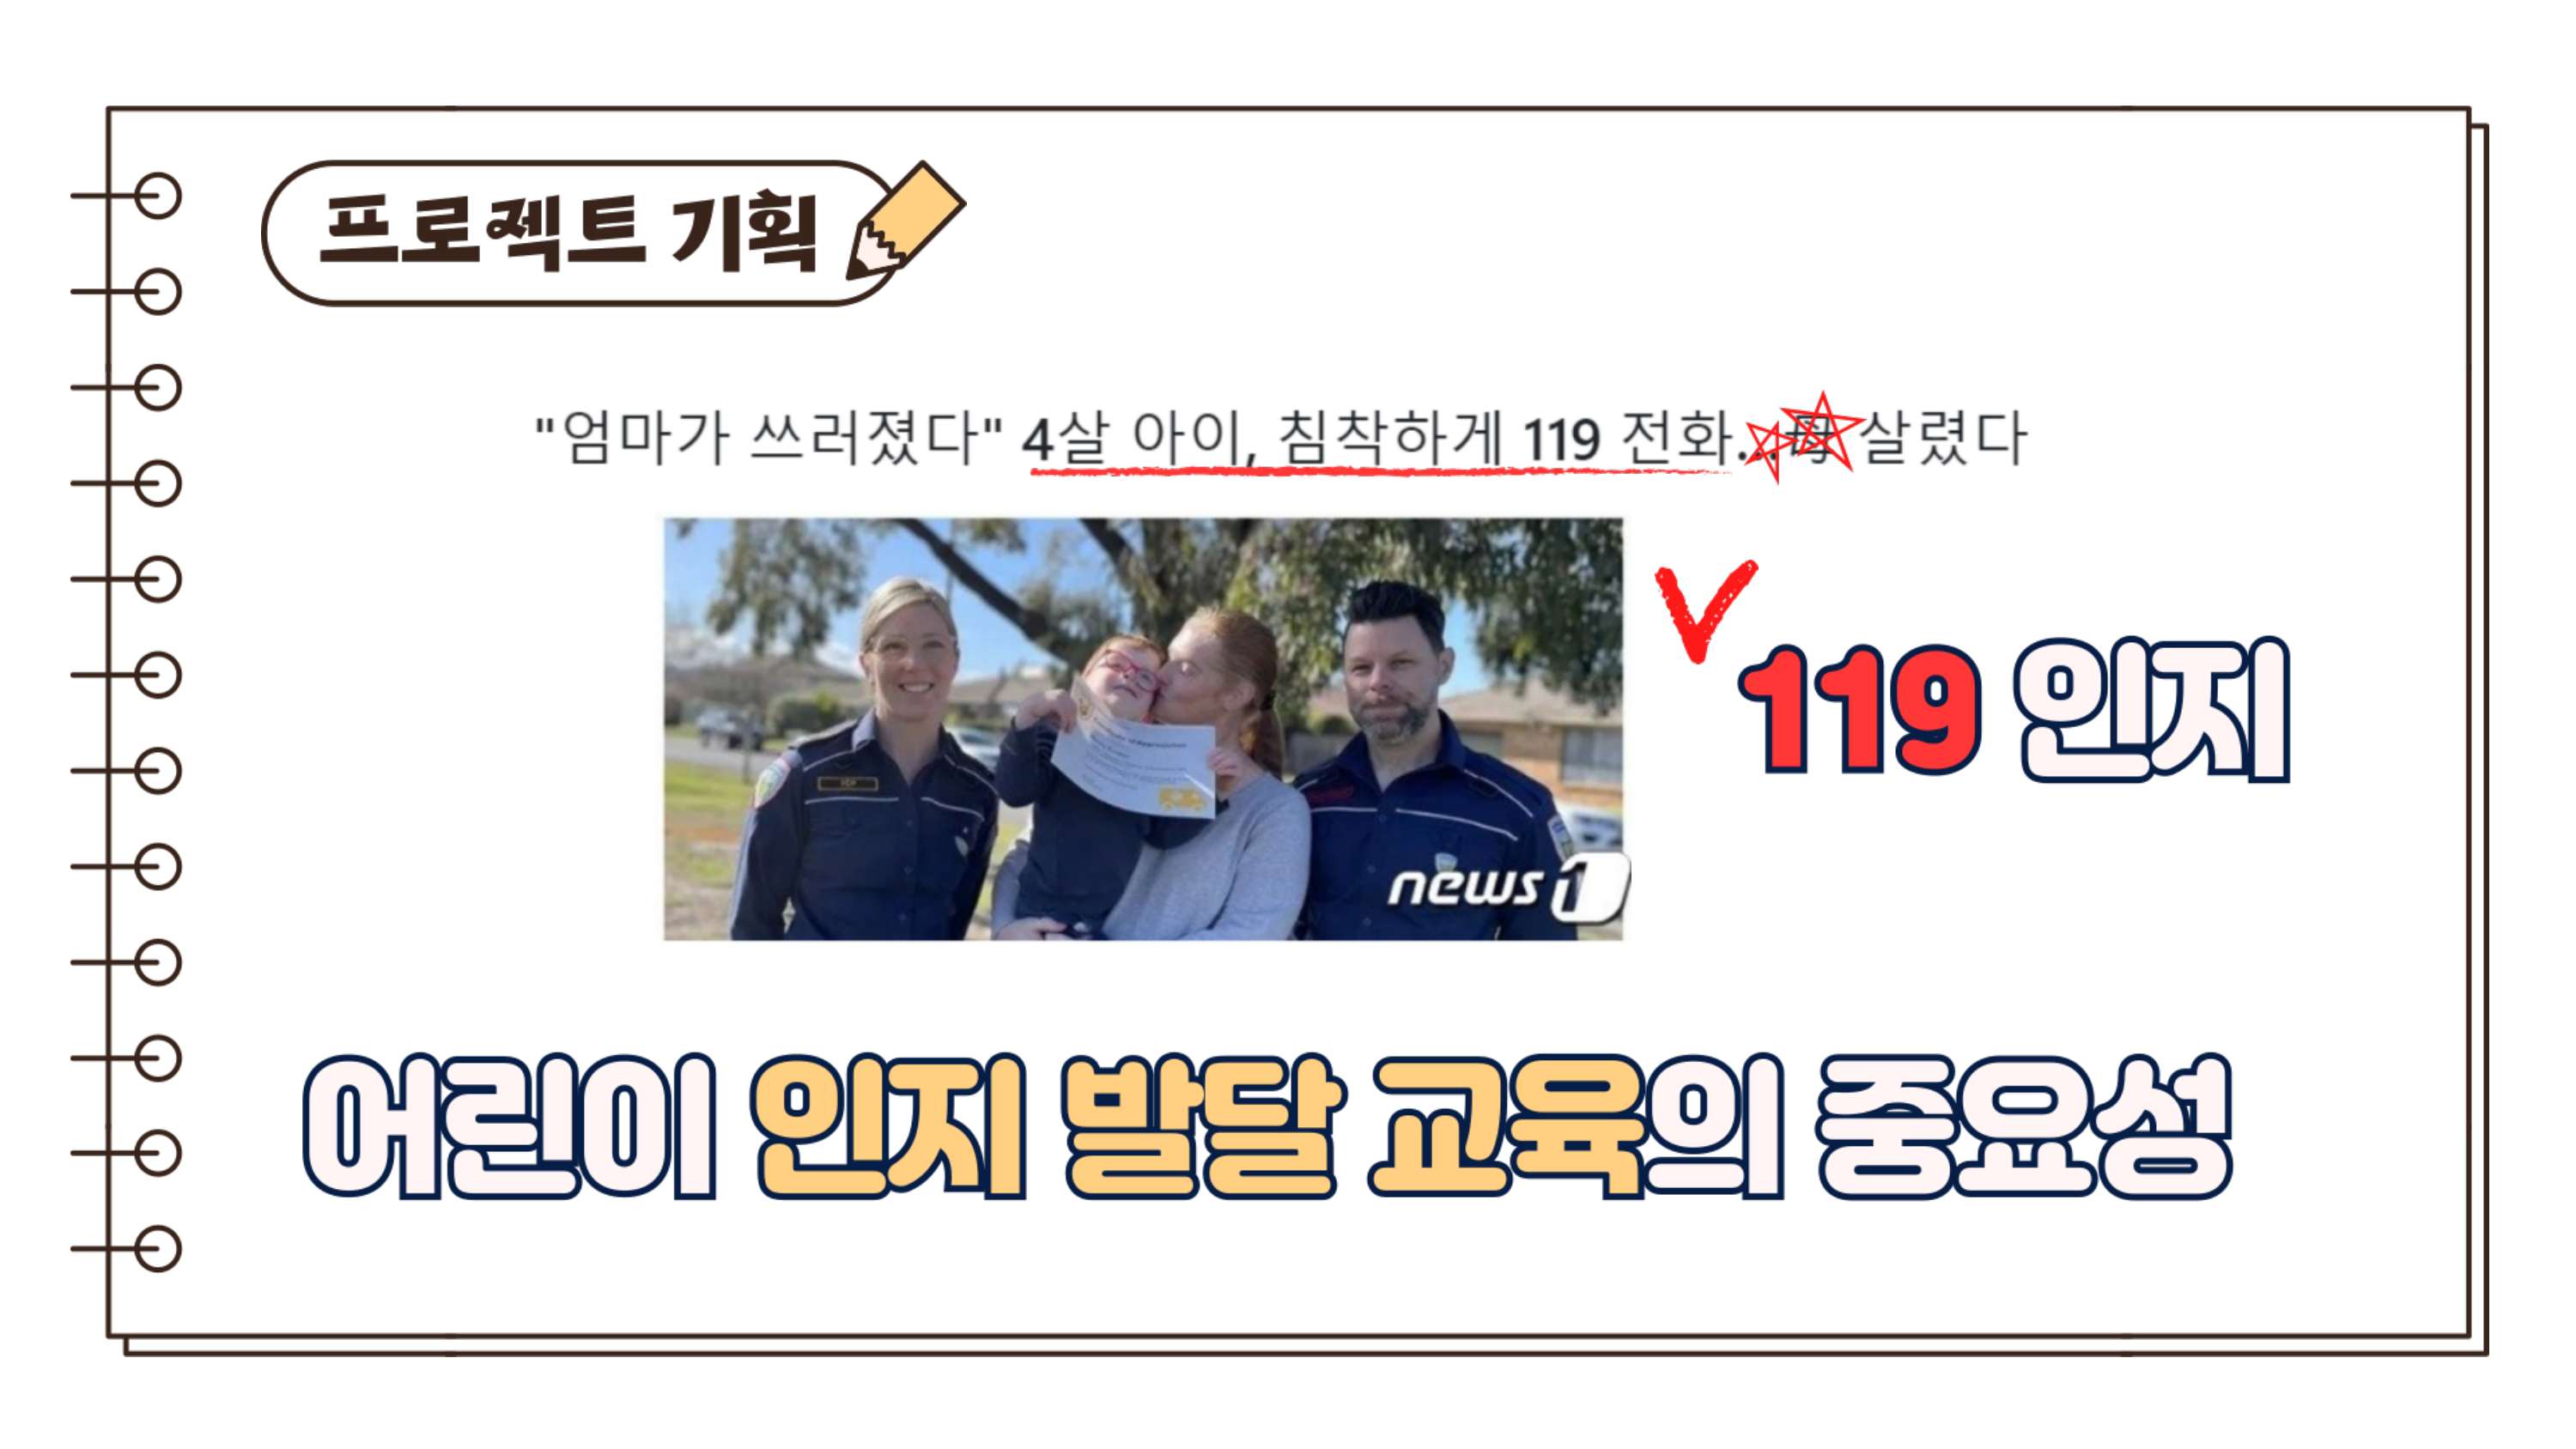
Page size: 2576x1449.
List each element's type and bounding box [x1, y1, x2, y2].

picture [216, 505, 2535, 1449]
text_box [654, 510, 1631, 919]
text_box [934, 160, 967, 307]
text_box [516, 389, 2059, 486]
picture [252, 117, 931, 391]
text_box [70, 105, 2489, 1358]
